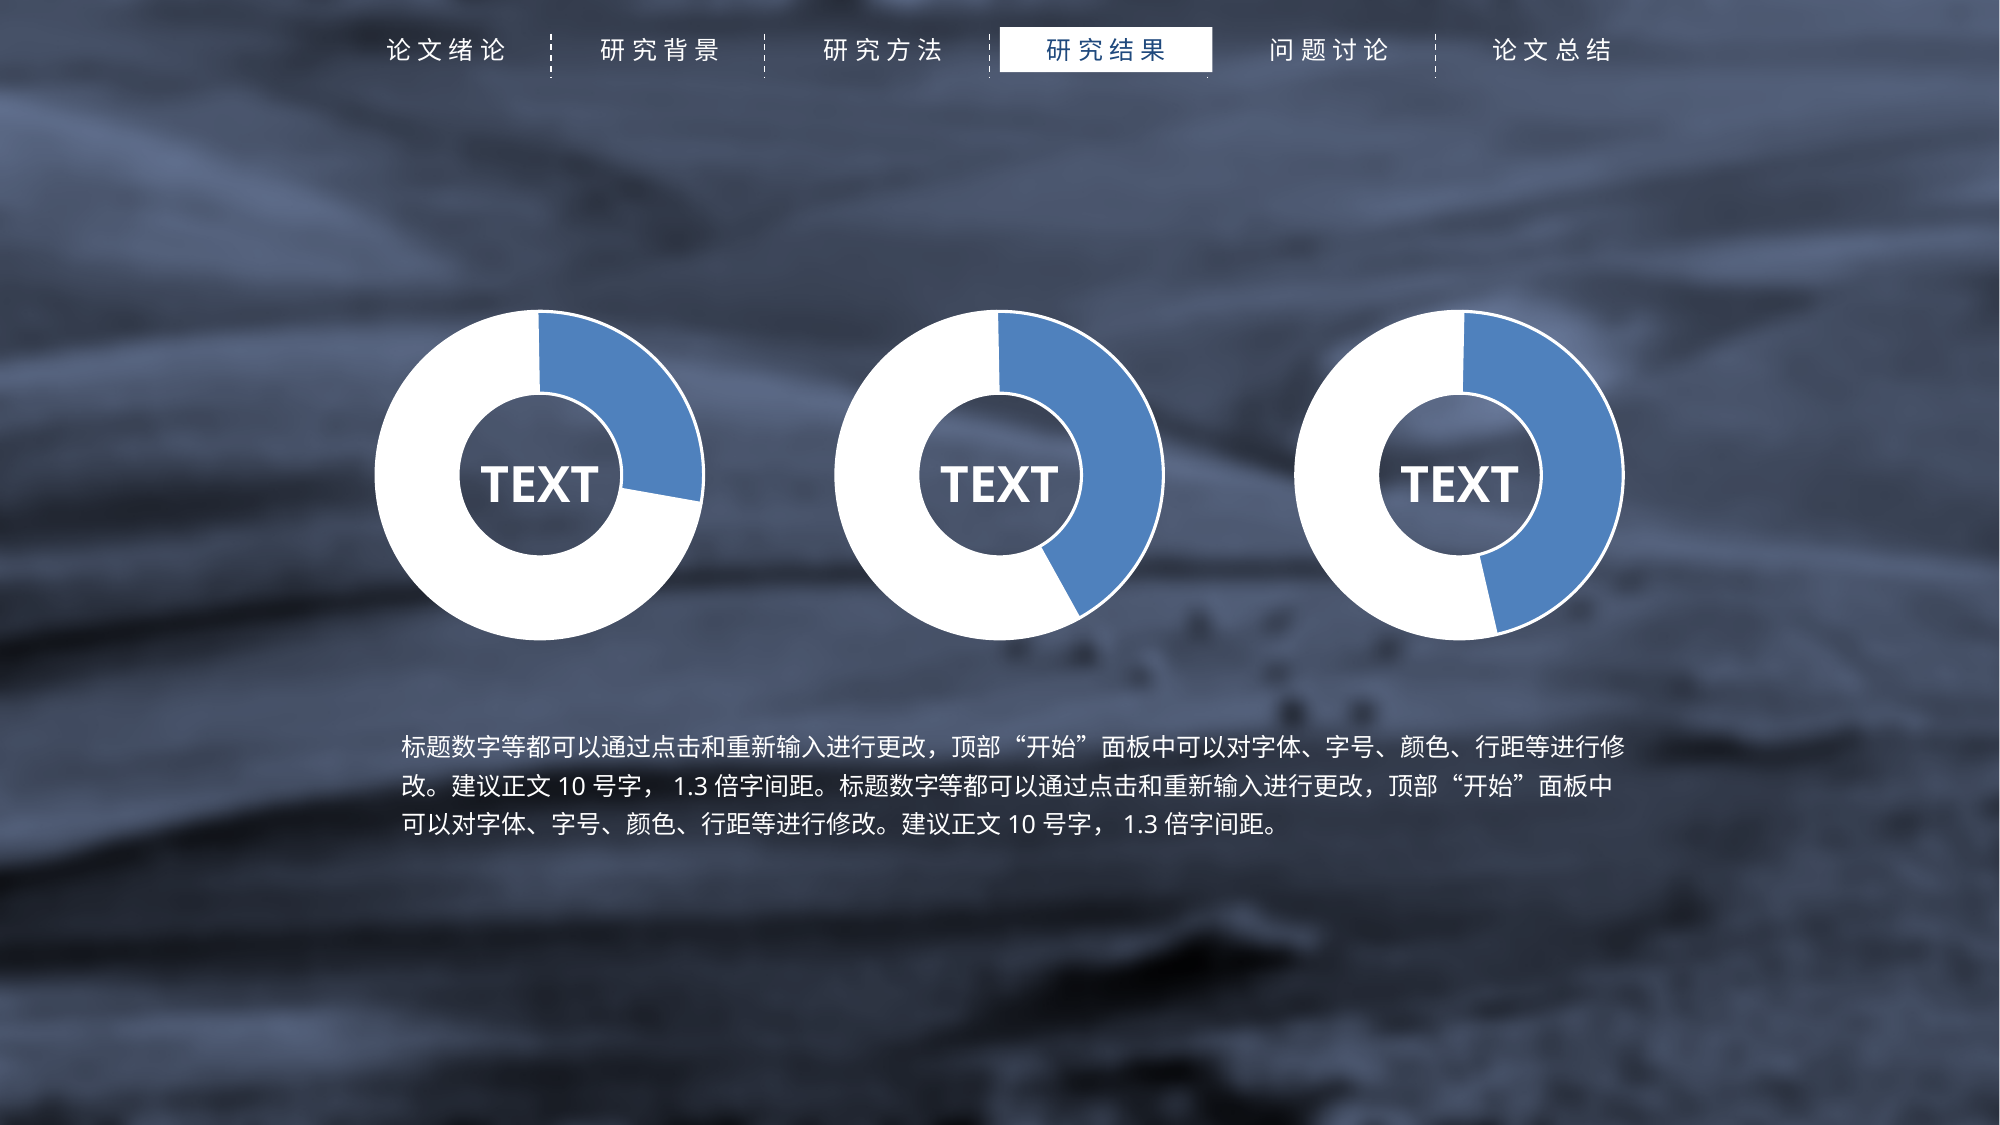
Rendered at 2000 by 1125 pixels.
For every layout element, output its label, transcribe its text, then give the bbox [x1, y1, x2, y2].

text_box 研究结果 [999, 27, 1213, 73]
chart [283, 304, 1716, 646]
text_box 论文绪论 [340, 27, 551, 73]
text_box 问题讨论 [1223, 27, 1436, 73]
text_box 研究方法 [776, 27, 990, 73]
text_box 标题数字等都可以通过点击和重新输入进行更改，顶部“开始”面板中可以对字体、字号、颜色、行距等进行修改。建议正文10号字，1.3倍字间距。标题数字等都可以通过点击和重新输入进行更改，顶部“开始”面板中可以对字体、字号、颜色、行距等进行修改。建议正文10号字，1.3倍字间距。 [386, 714, 1652, 847]
text_box 研究背景 [553, 27, 767, 73]
text_box 论文总结 [1446, 27, 1659, 73]
